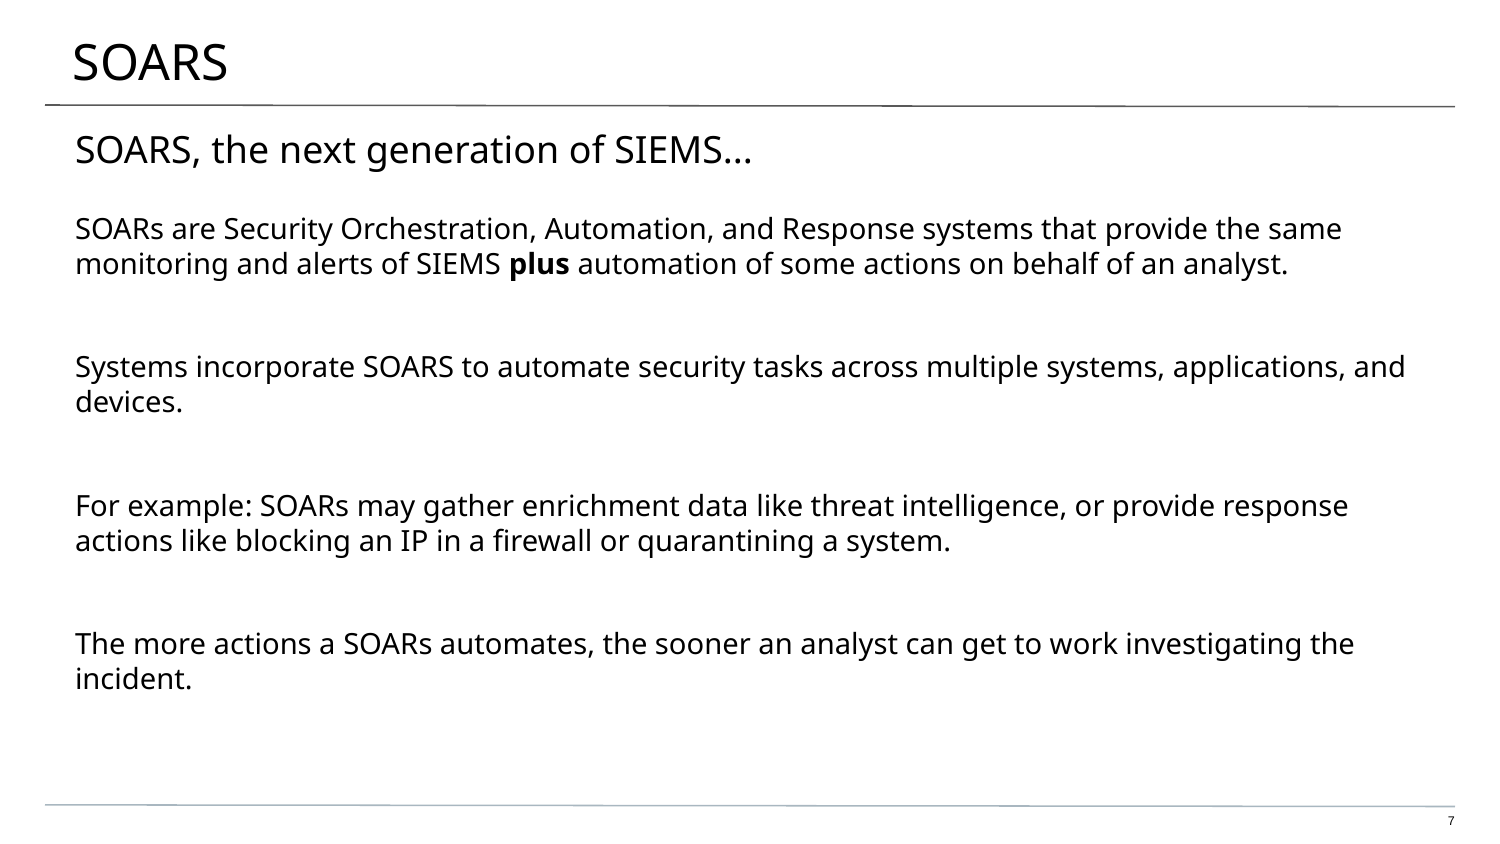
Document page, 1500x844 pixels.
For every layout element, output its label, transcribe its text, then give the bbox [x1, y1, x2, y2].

subtitle SOARS, the next generation of SIEMS... [0, 110, 1500, 171]
title SOARS [0, 0, 1500, 88]
slide_number ‹#› [1412, 813, 1455, 831]
list SOARs are Security Orchestration, Automation, and Response systems that provide the same monitoring and alerts of SIEMS plus automation of some actions on behalf of an analyst. Systems incorporate SOARS to automate security tasks across multiple systems, applications, and devices. For example: SOARs may gather enrichment data like threat intelligence, or provide response actions like blocking an IP in a firewall or quarantining a system. The more actions a SOARs automates, the sooner an analyst can get to work investigating the incident. [0, 210, 1500, 805]
